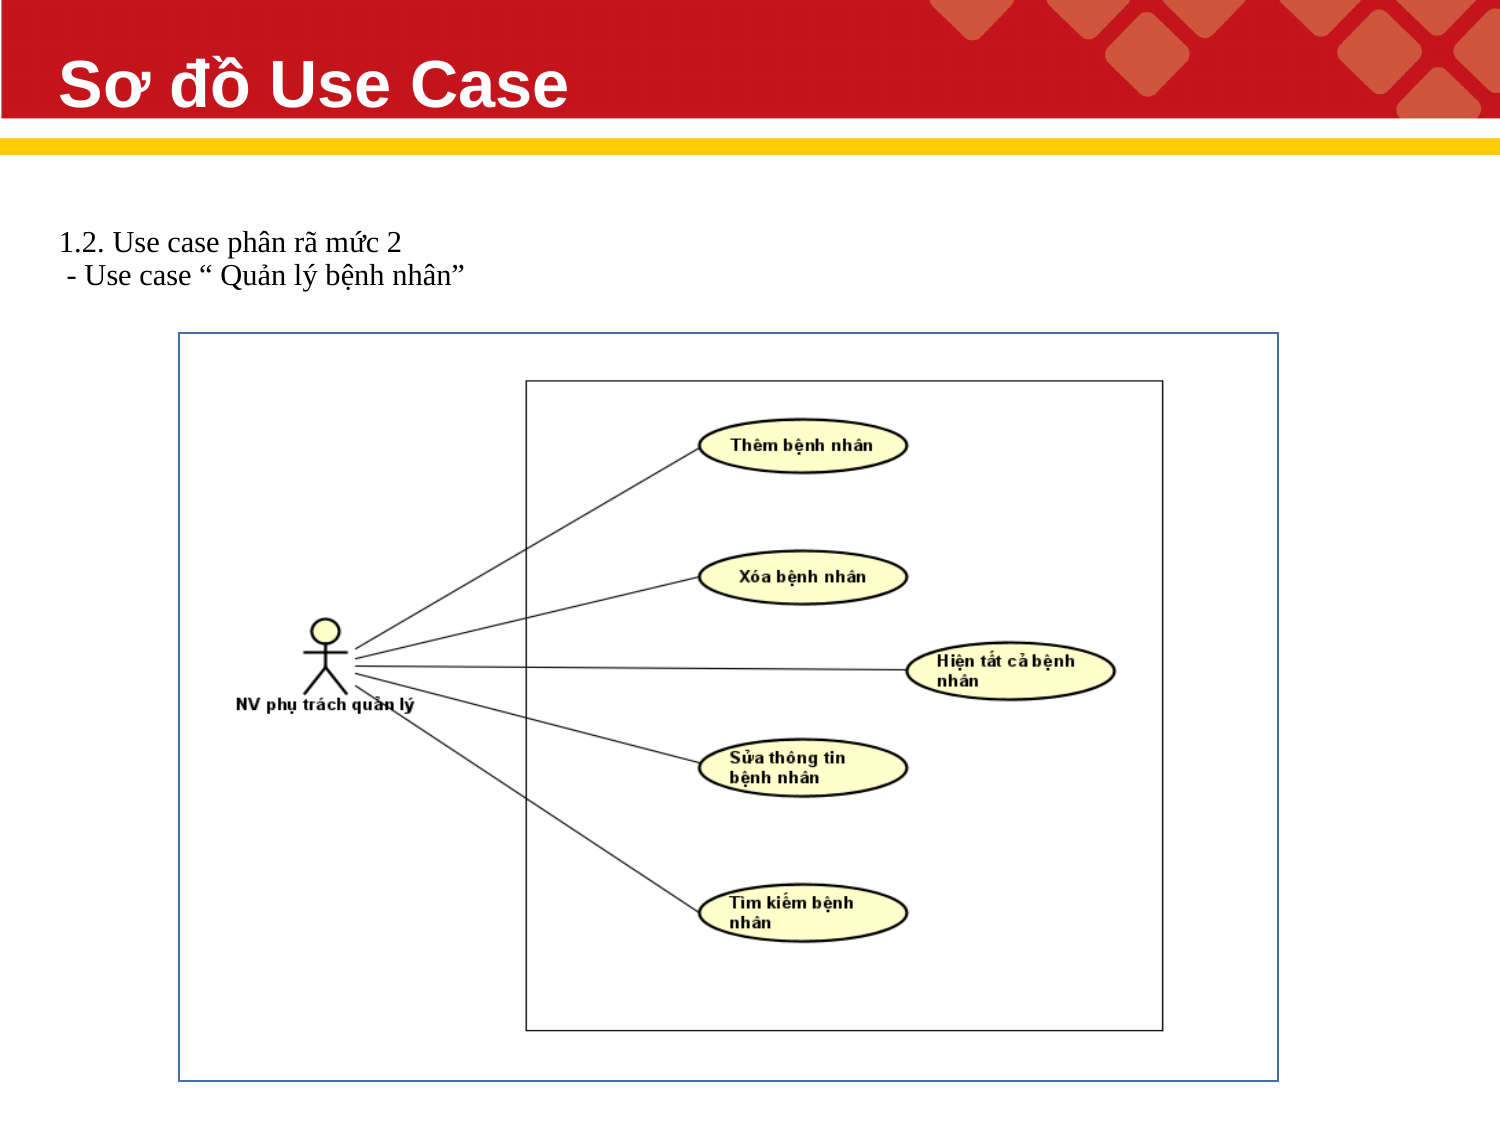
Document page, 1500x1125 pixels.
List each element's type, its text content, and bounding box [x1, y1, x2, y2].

list Sơ đồ Use Case [44, 41, 750, 157]
text_box [178, 1076, 1279, 1082]
title 1.2. Use case phân rã mức 2 - Use case “ Quản lý bệnh nhân” [44, 218, 1338, 333]
text_box [178, 332, 1279, 337]
picture [0, 0, 1500, 1125]
